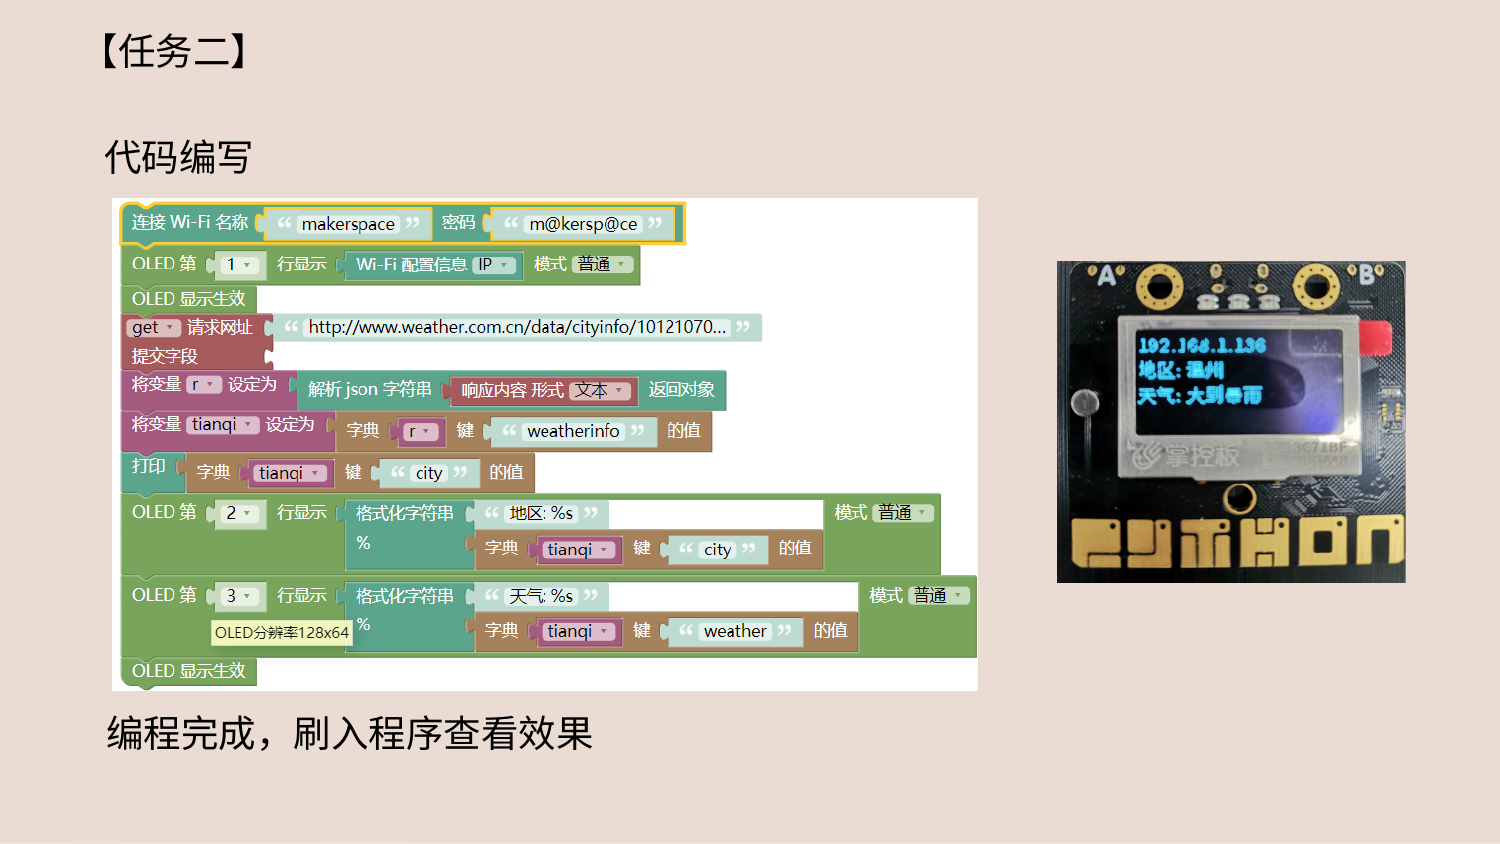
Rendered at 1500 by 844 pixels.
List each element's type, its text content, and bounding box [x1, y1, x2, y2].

text_box 【任务二】 [66, 20, 292, 80]
text_box 编程完成，刷入程序查看效果 [91, 702, 609, 762]
text_box 代码编写 [89, 126, 270, 187]
picture [1056, 260, 1406, 583]
picture [111, 198, 978, 691]
